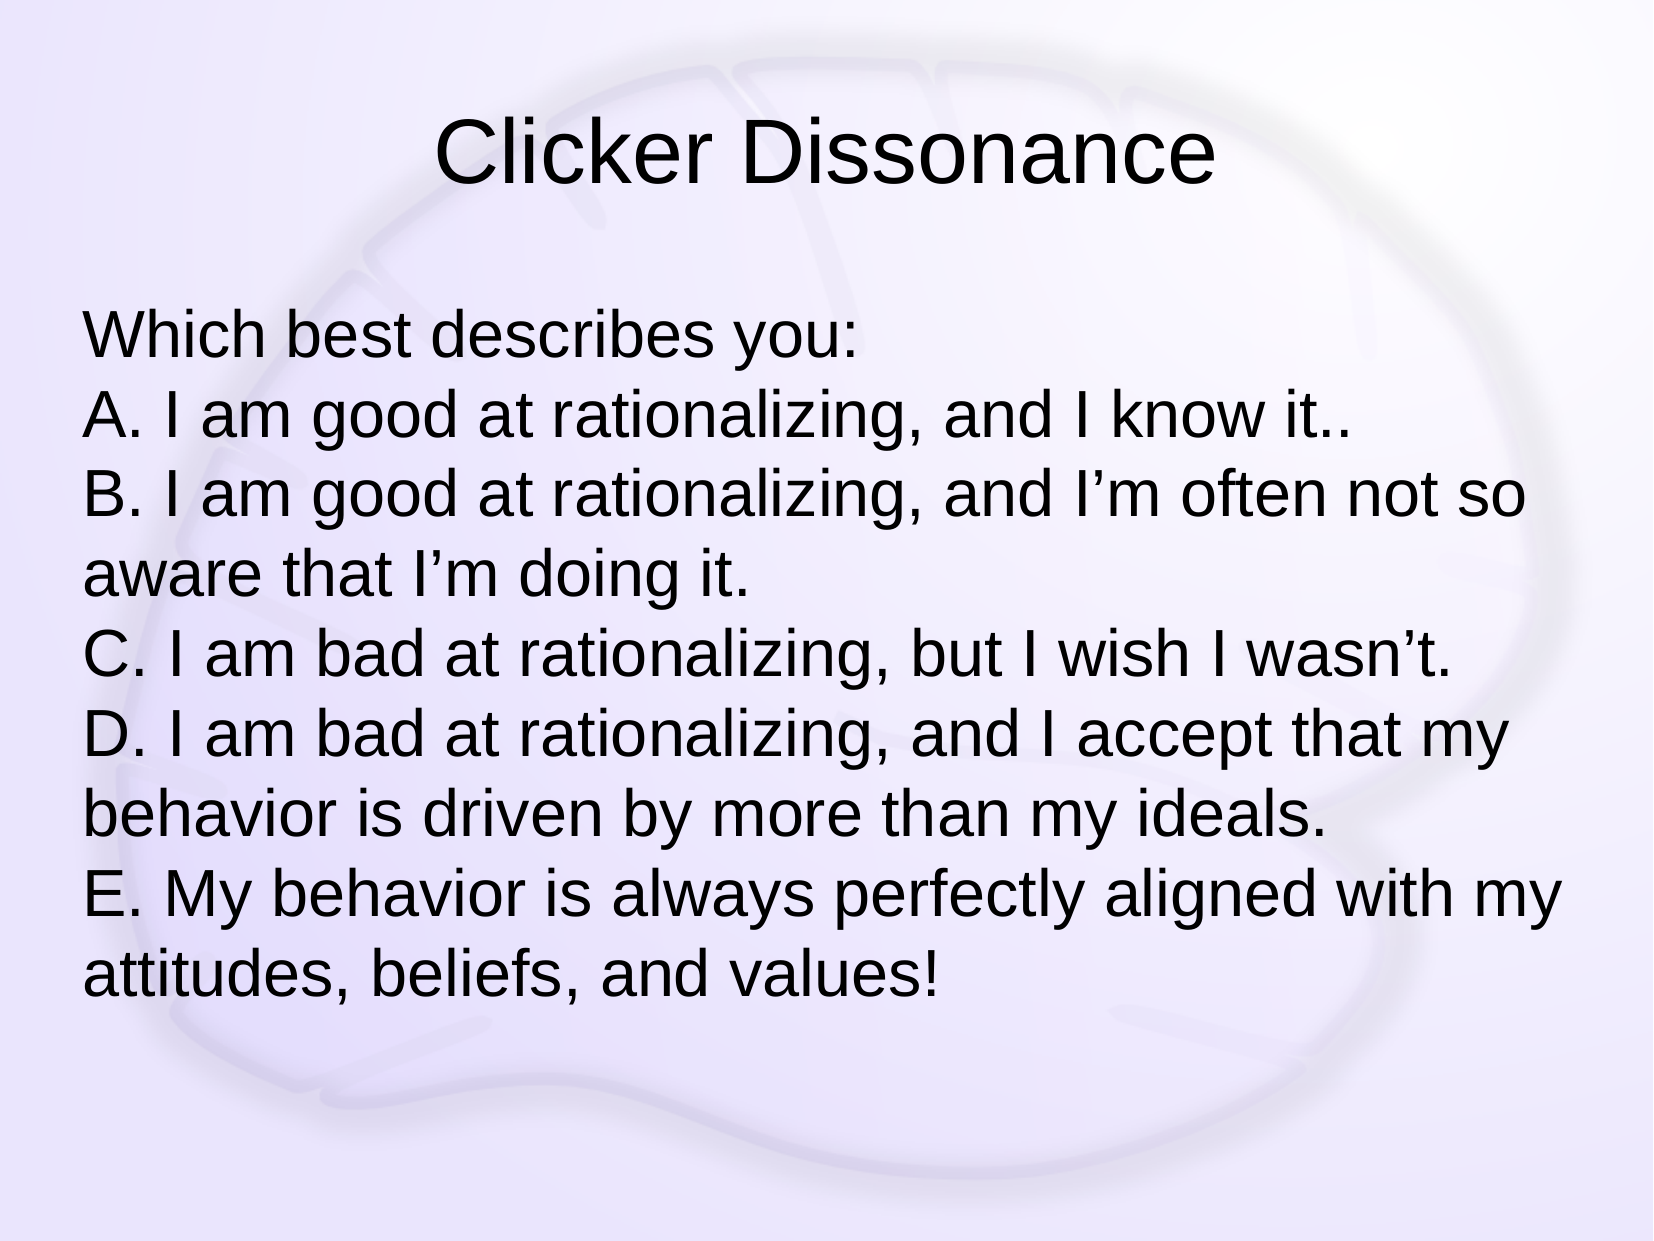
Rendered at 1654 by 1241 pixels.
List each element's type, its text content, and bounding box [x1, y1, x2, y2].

picture [0, 0, 1654, 1241]
list Which best describes you: A. I am good at rationalizing, and I know it.. B. I am good at rationalizing, and I’m often not so aware that I’m doing it. C. I am bad at rationalizing, but I wish I wasn’t. D. I am bad at rationalizing, and I accept that my behavior is driven by more than my ideals. E. My behavior is always perfectly aligned with my attitudes, beliefs, and values! [82, 290, 1571, 1110]
title Clicker Dissonance [82, 49, 1571, 257]
